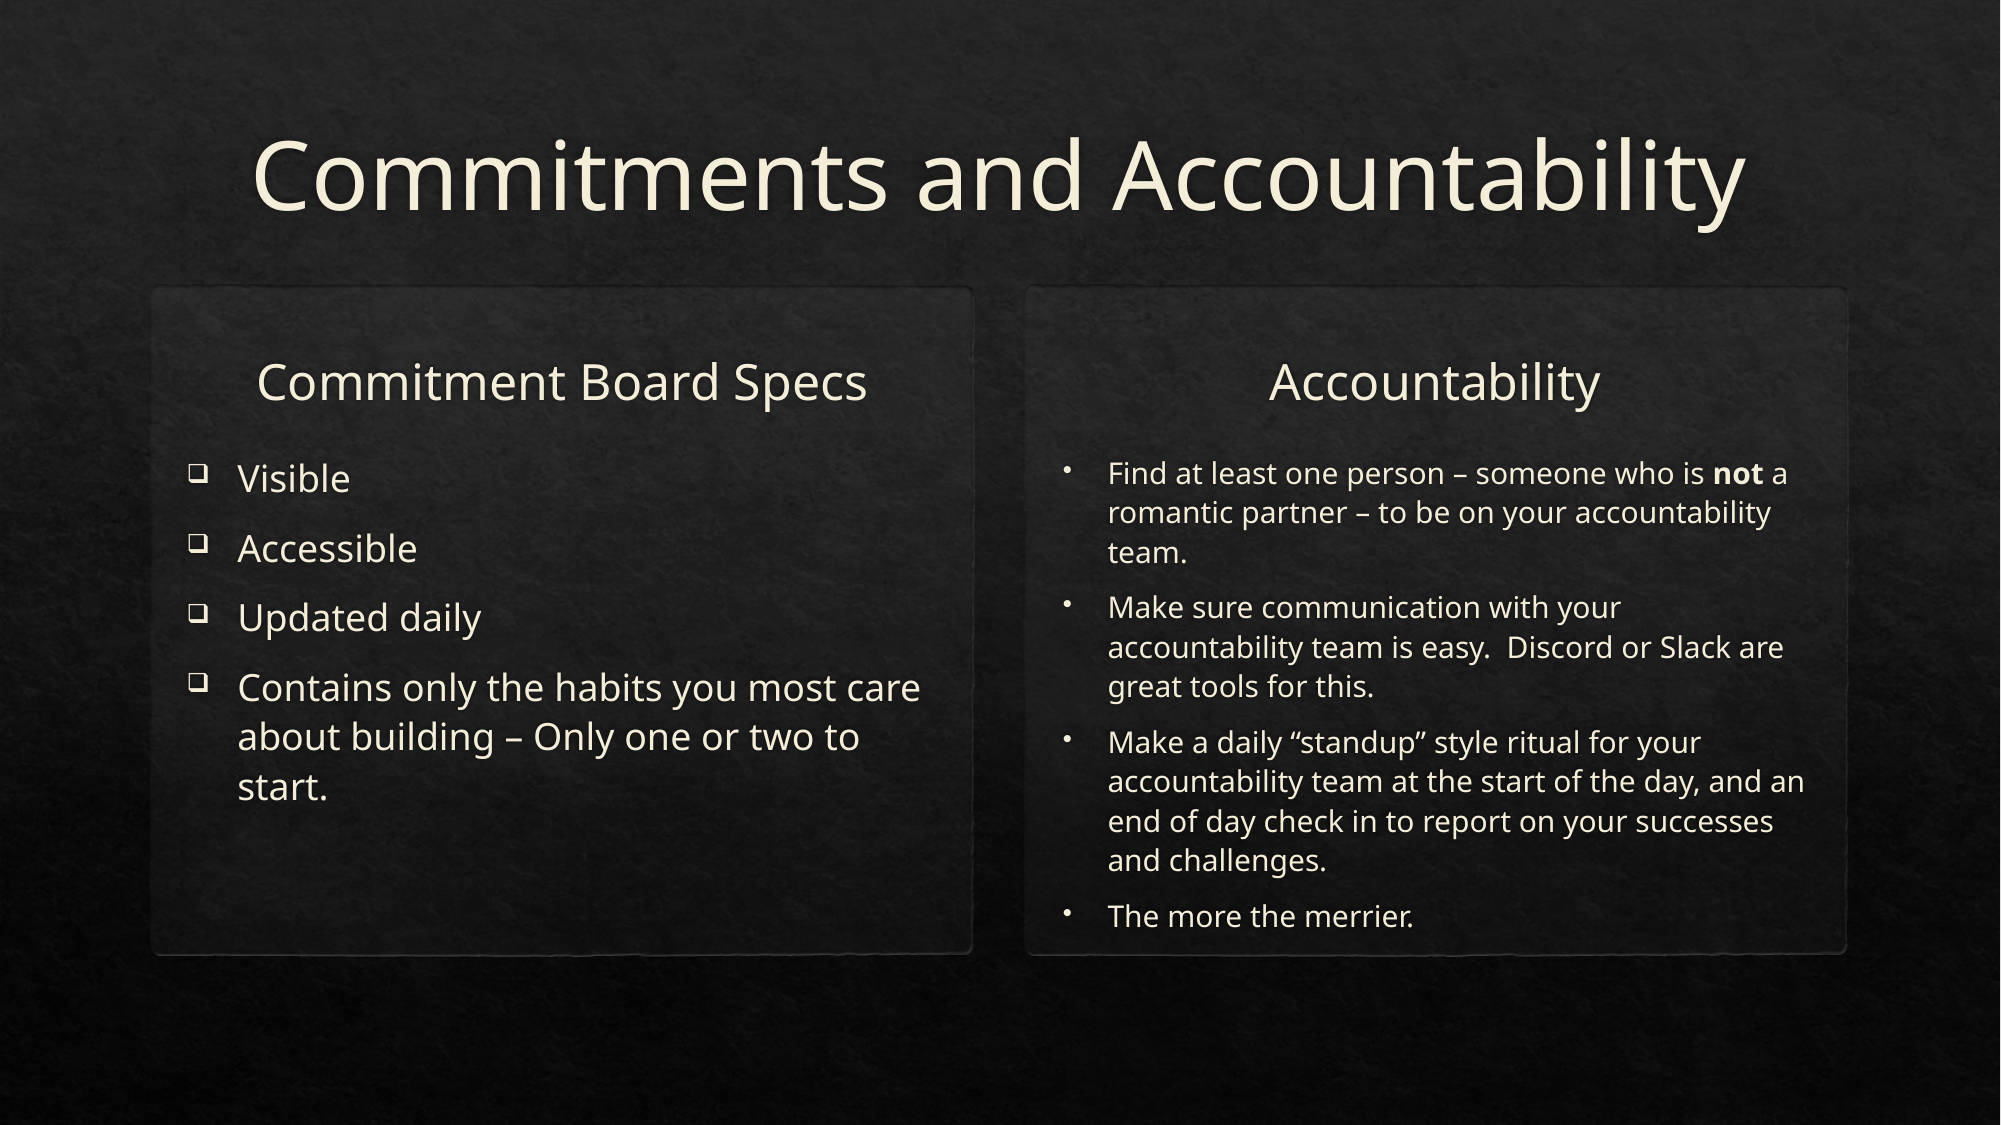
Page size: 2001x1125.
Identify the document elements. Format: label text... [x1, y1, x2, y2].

picture [149, 284, 975, 957]
list Find at least one person – someone who is not a romantic partner – to be on your accountability team. Make sure communication with your accountability team is easy. Discord or Slack are great tools for this. Make a daily “standup” style ritual for your accountability team at the start of the day, and an end of day check in to report on your successes and challenges. The more the merrier. [1043, 443, 1828, 943]
list Visible Accessible Updated daily Contains only the habits you most care about building – Only one or two to start. [171, 443, 954, 943]
list Accountability [1043, 304, 1828, 418]
title Commitments and Accountability [149, 99, 1849, 260]
picture [1023, 284, 1849, 957]
list Commitment Board Specs [171, 304, 954, 418]
